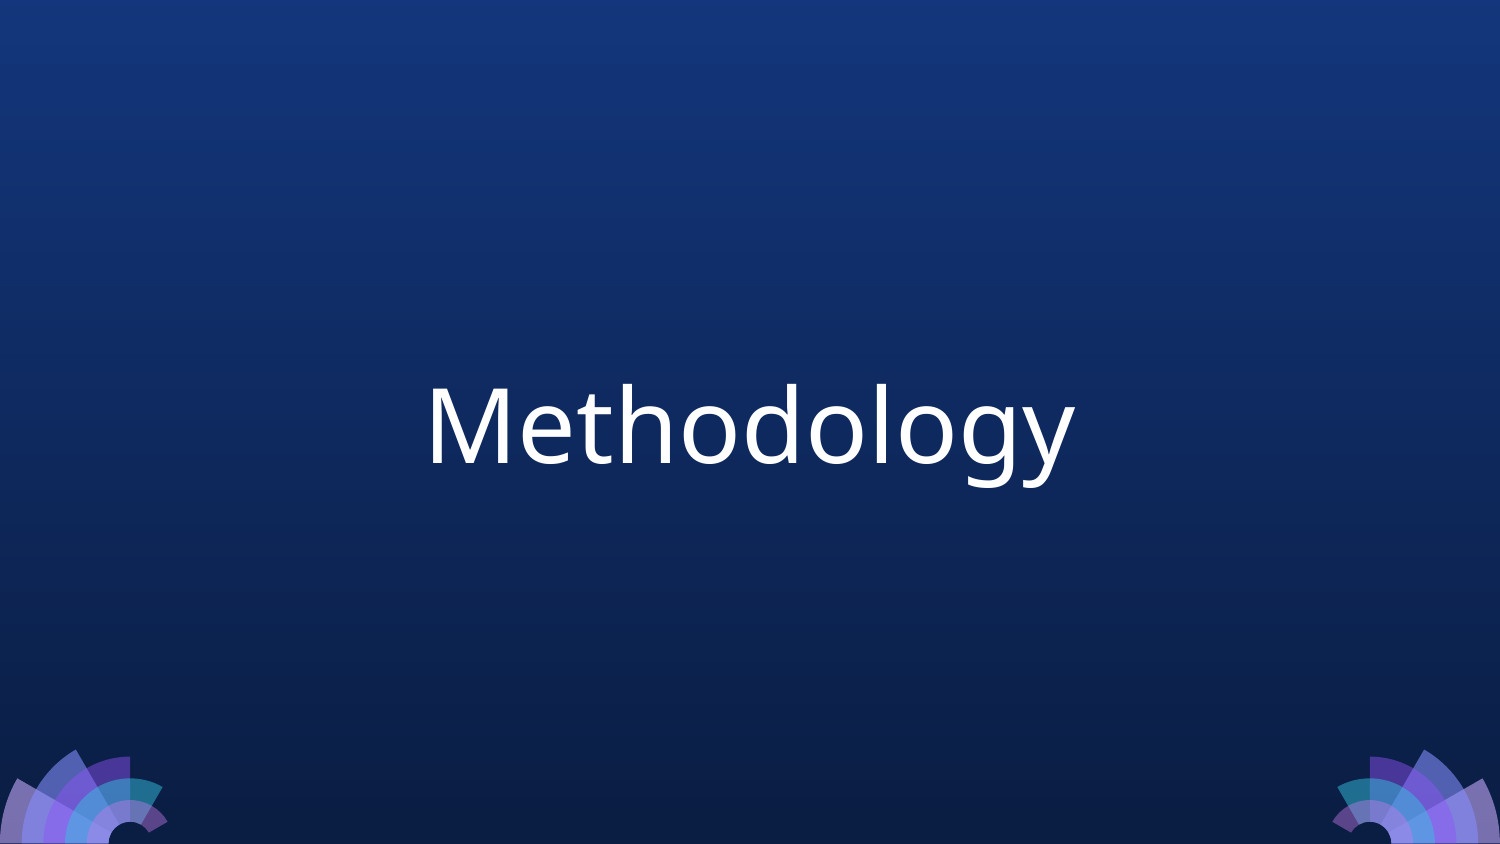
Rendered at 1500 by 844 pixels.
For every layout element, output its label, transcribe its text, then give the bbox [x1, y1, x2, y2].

title Methodology [118, 374, 1382, 469]
